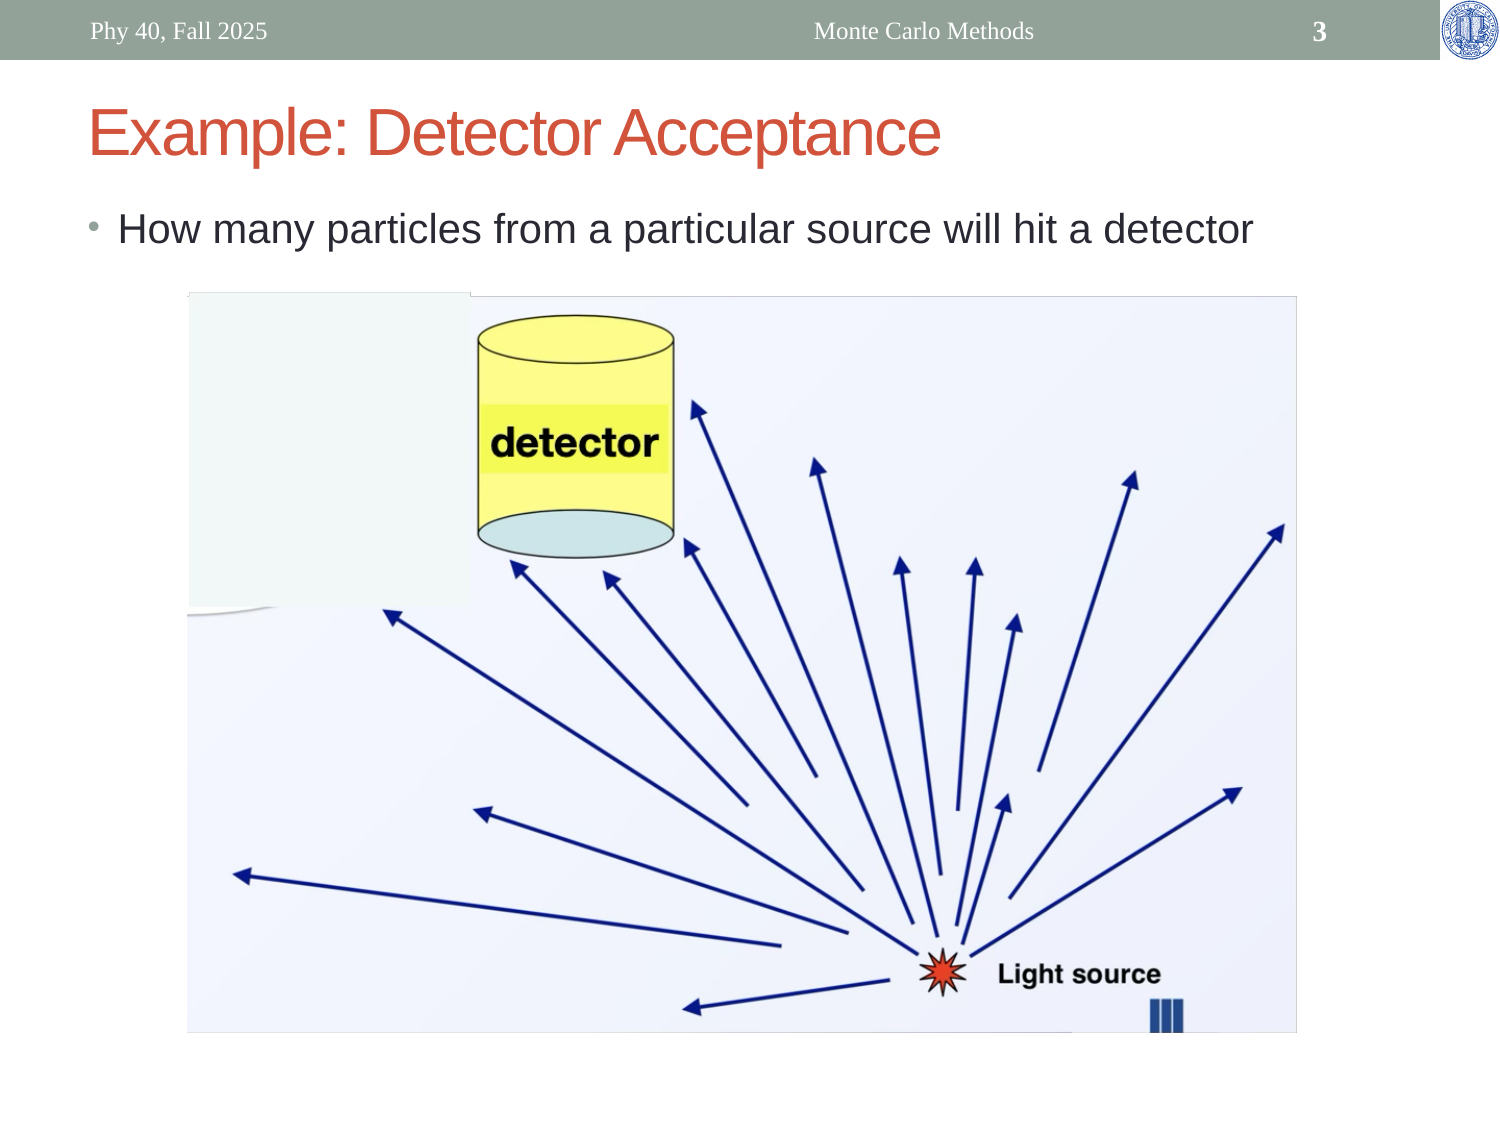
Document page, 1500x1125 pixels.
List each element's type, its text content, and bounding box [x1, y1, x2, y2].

picture [186, 289, 1298, 1034]
picture [1440, 0, 1500, 61]
list How many particles from a particular source will hit a detector [72, 193, 1423, 1087]
footer Monte Carlo Methods [562, 3, 1286, 57]
slide_number 3 [1297, 3, 1425, 57]
title Example: Detector Acceptance [72, 77, 1423, 181]
slide_number Phy 40, Fall 2025 [75, 3, 550, 57]
